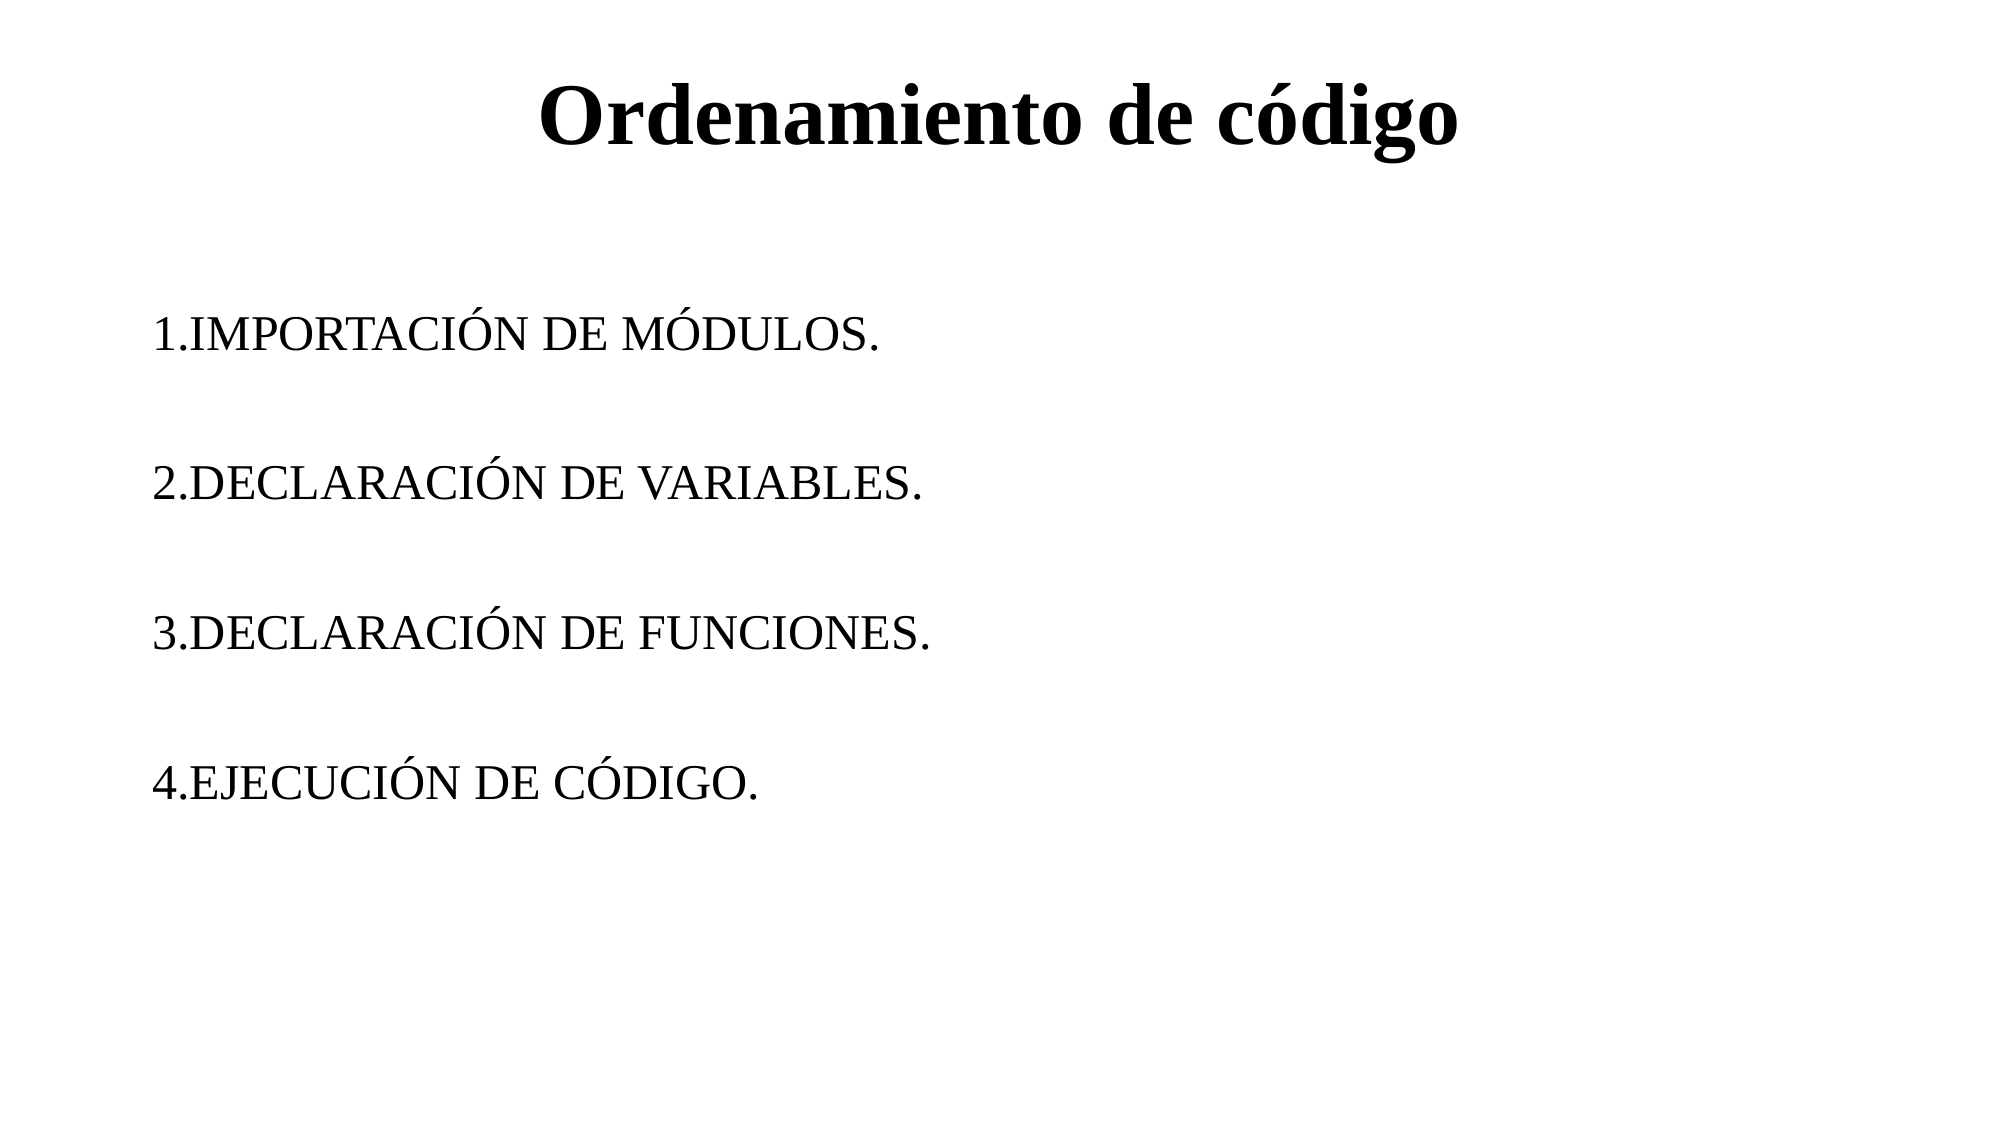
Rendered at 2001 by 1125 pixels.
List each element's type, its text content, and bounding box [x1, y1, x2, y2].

list IMPORTACIÓN DE MÓDULOS. DECLARACIÓN DE VARIABLES. DECLARACIÓN DE FUNCIONES. EJECUCIÓN DE CÓDIGO. [137, 299, 1863, 1014]
title Ordenamiento de código [137, 59, 1863, 278]
